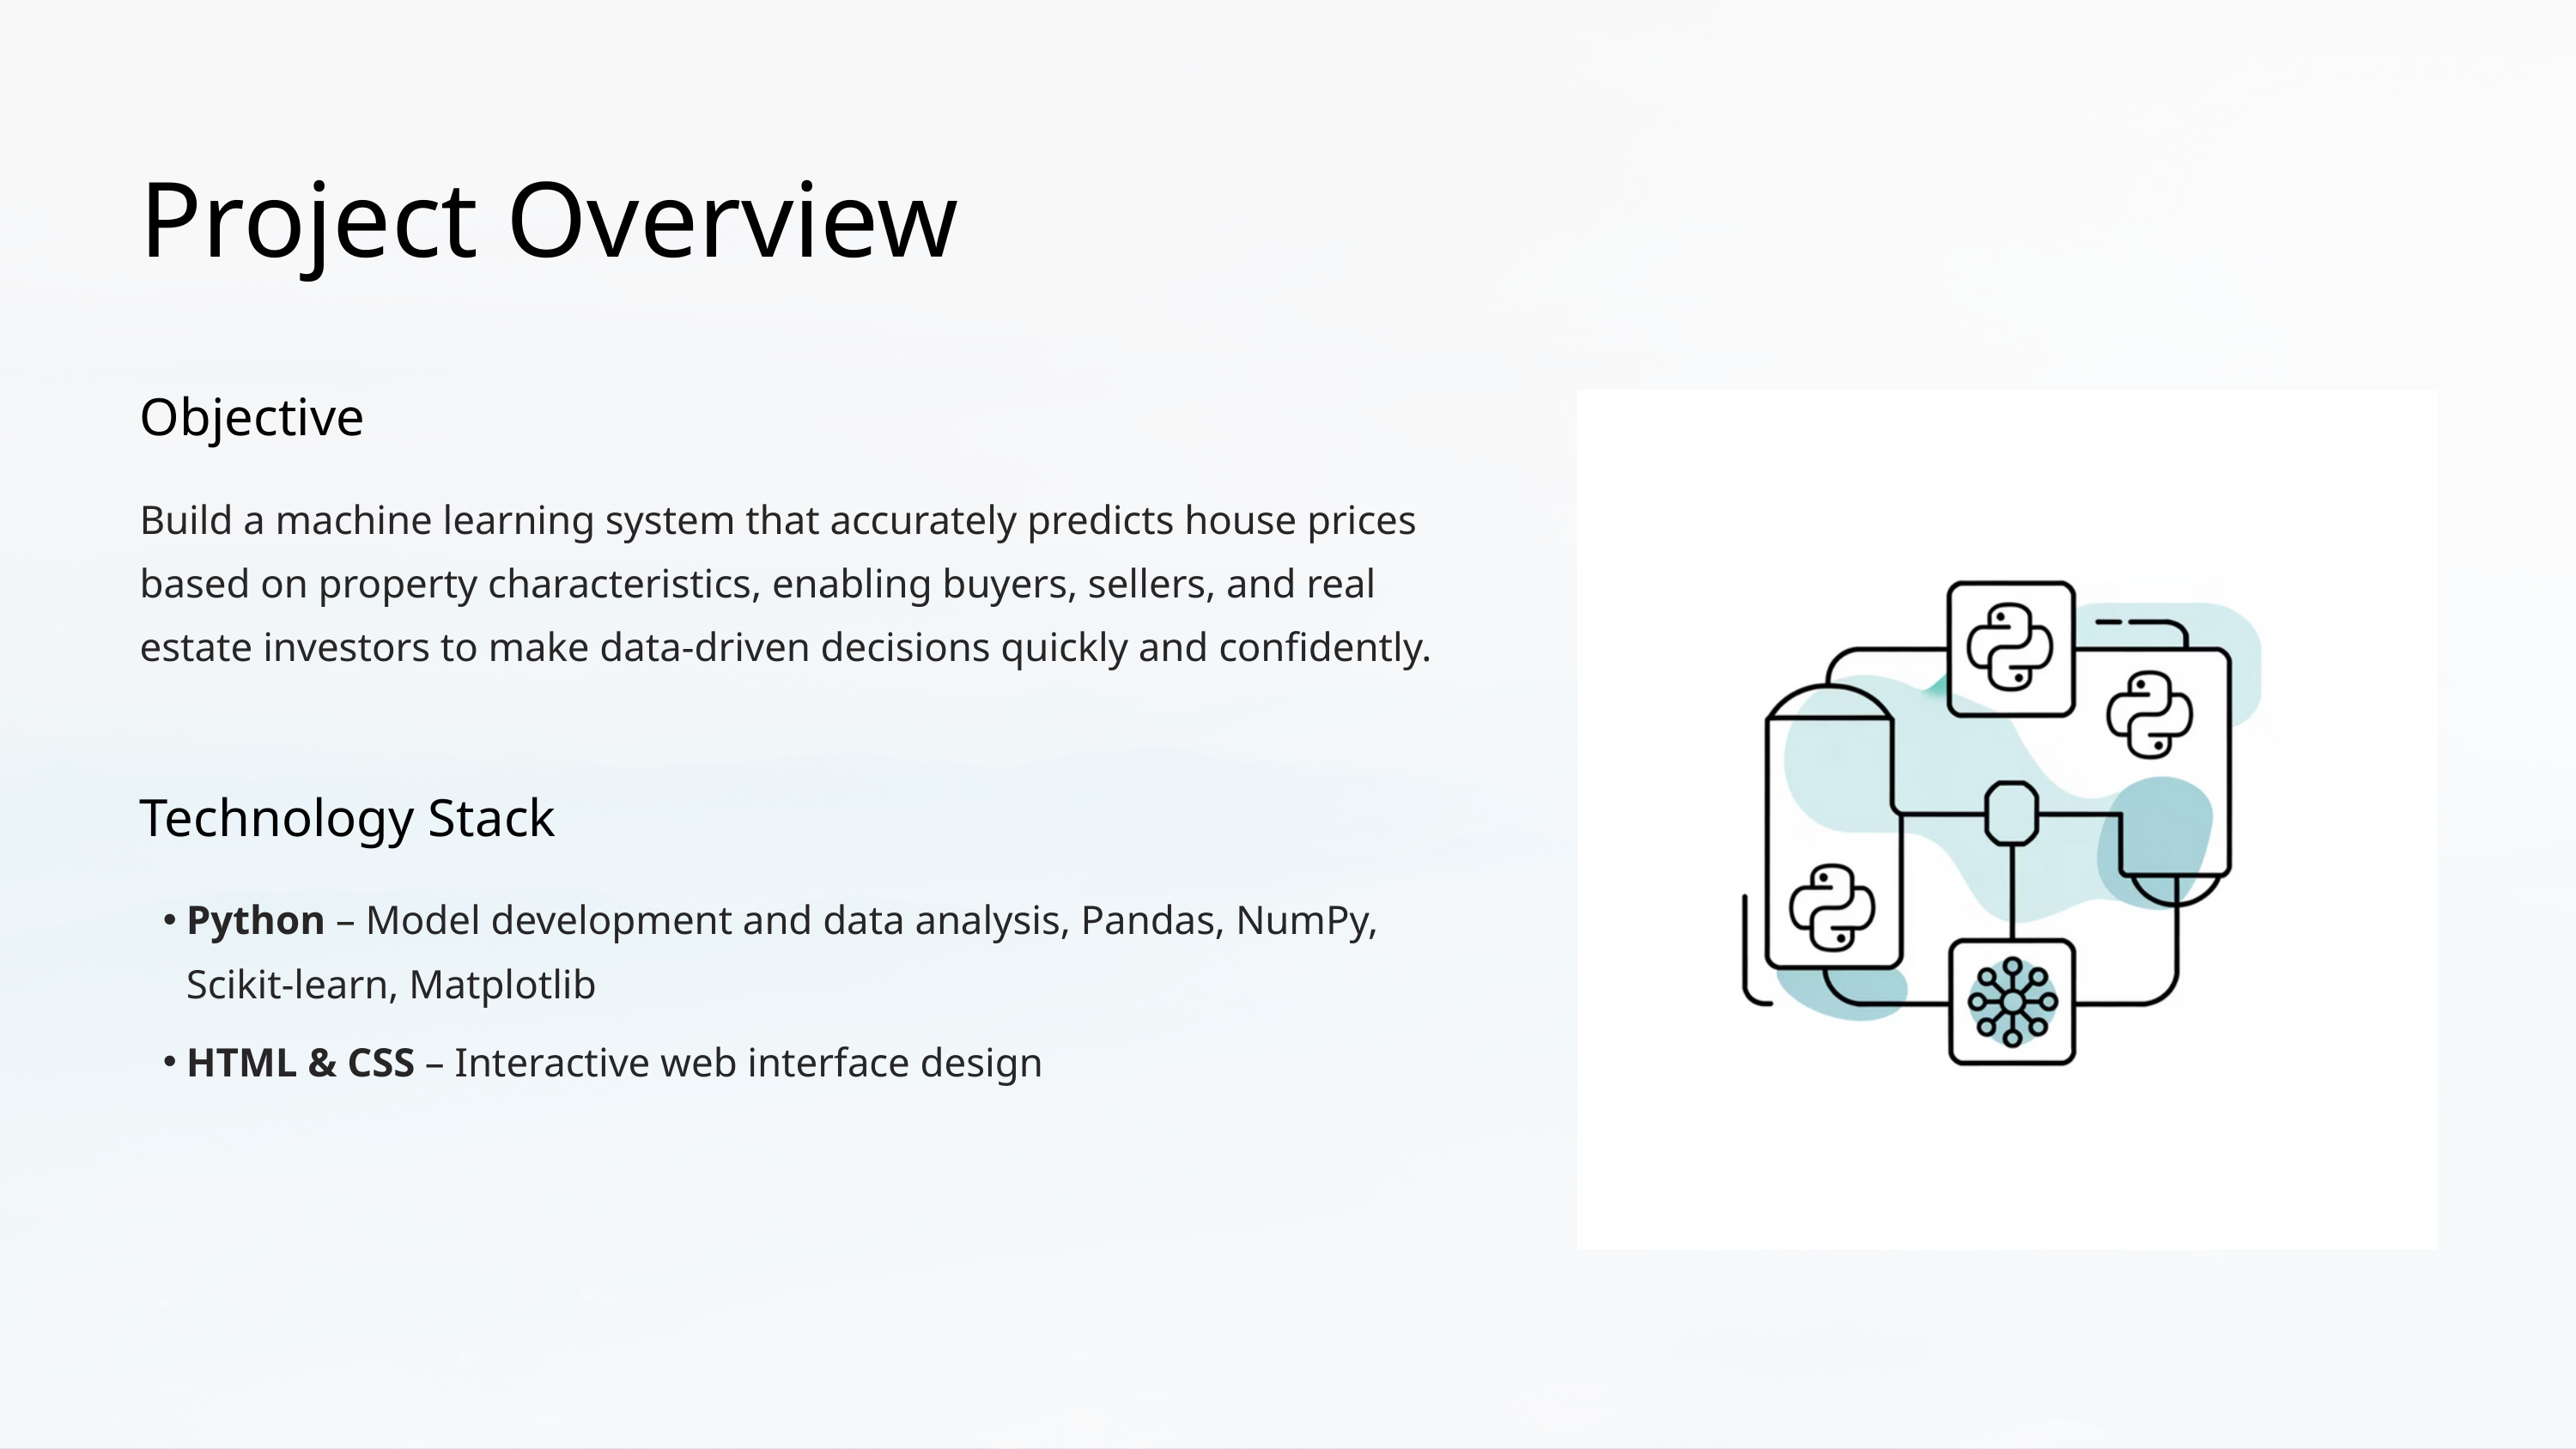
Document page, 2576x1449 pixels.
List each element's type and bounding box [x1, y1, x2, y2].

text_box [1577, 389, 2438, 1250]
text_box [0, 0, 2576, 1449]
